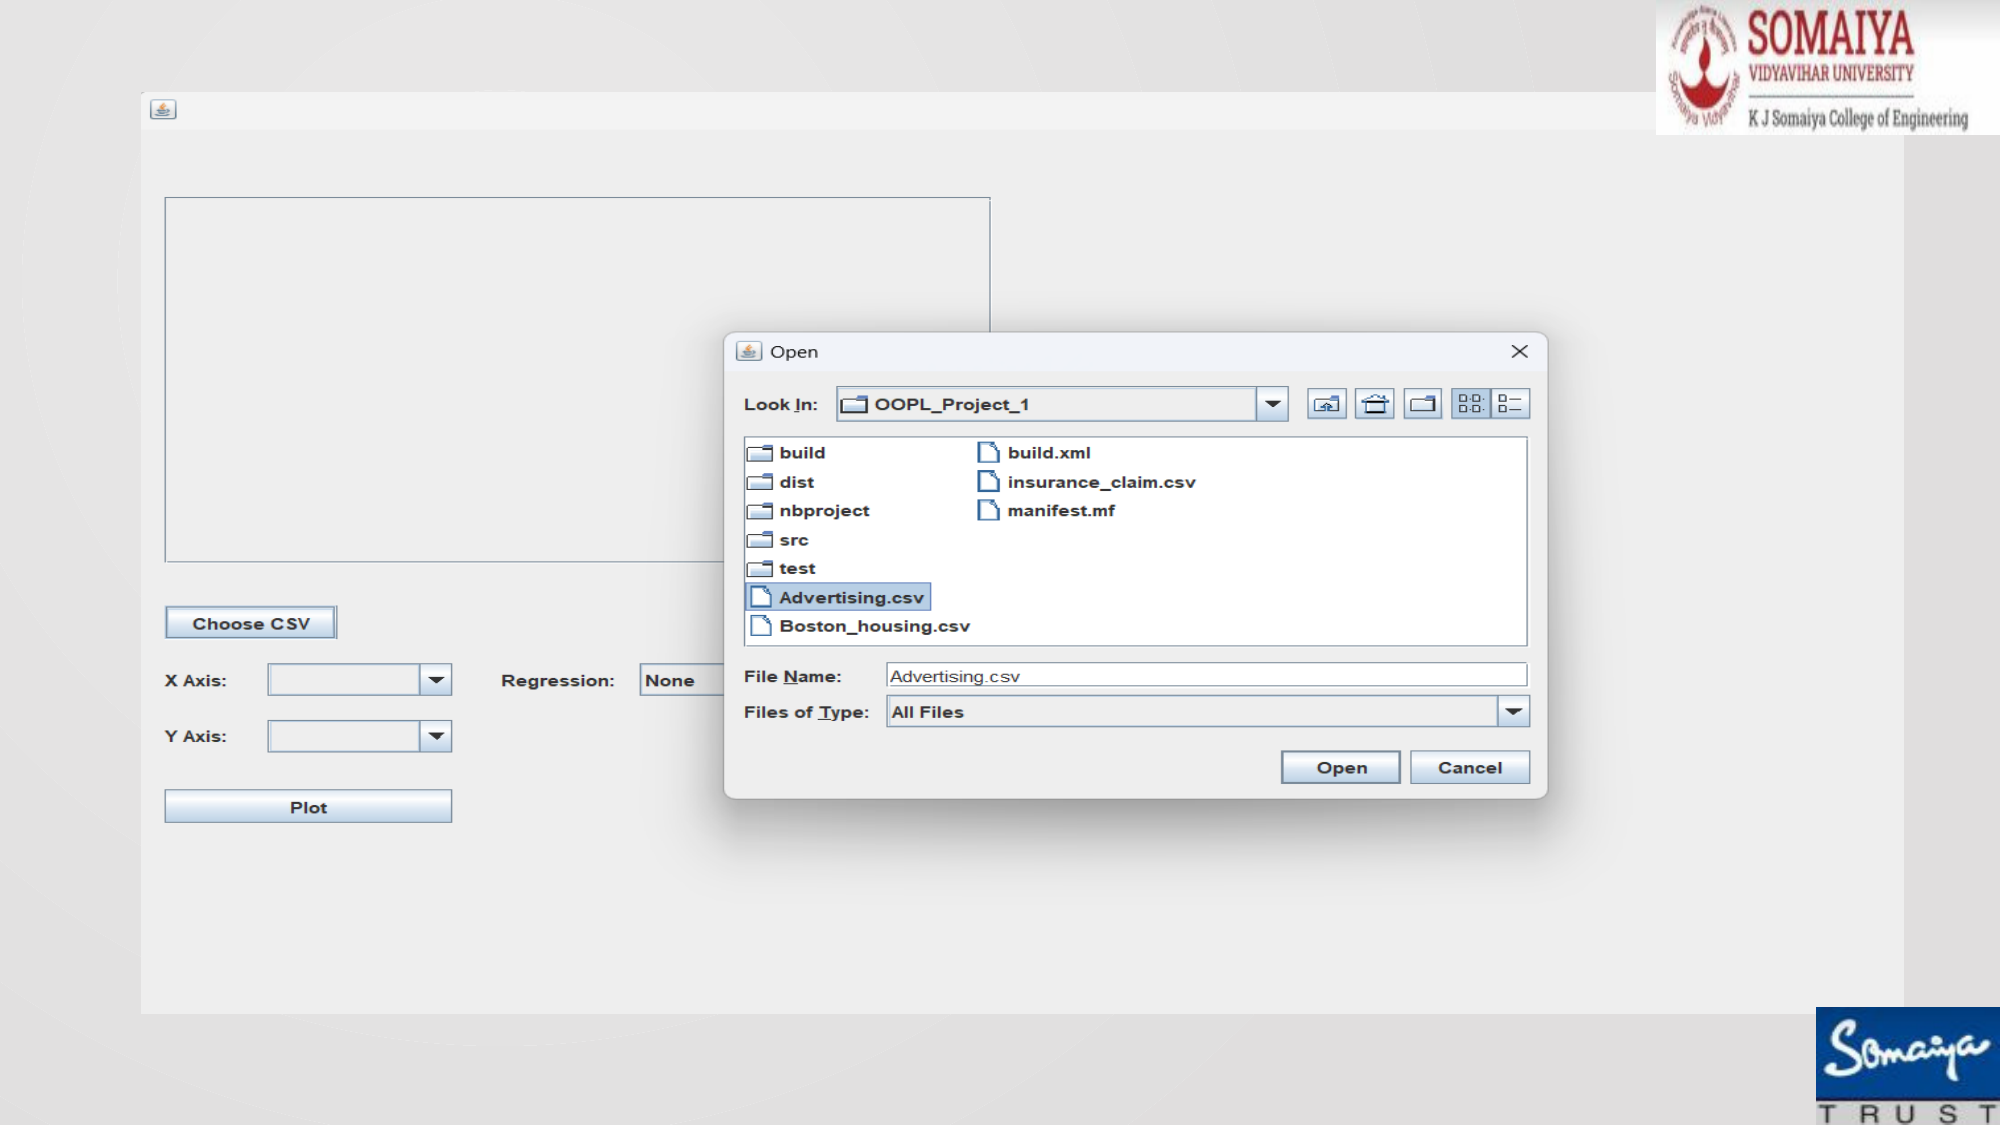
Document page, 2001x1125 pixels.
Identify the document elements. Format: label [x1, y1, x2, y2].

picture [1816, 1007, 2000, 1125]
list [141, 92, 1904, 1014]
picture [1656, 0, 2000, 135]
